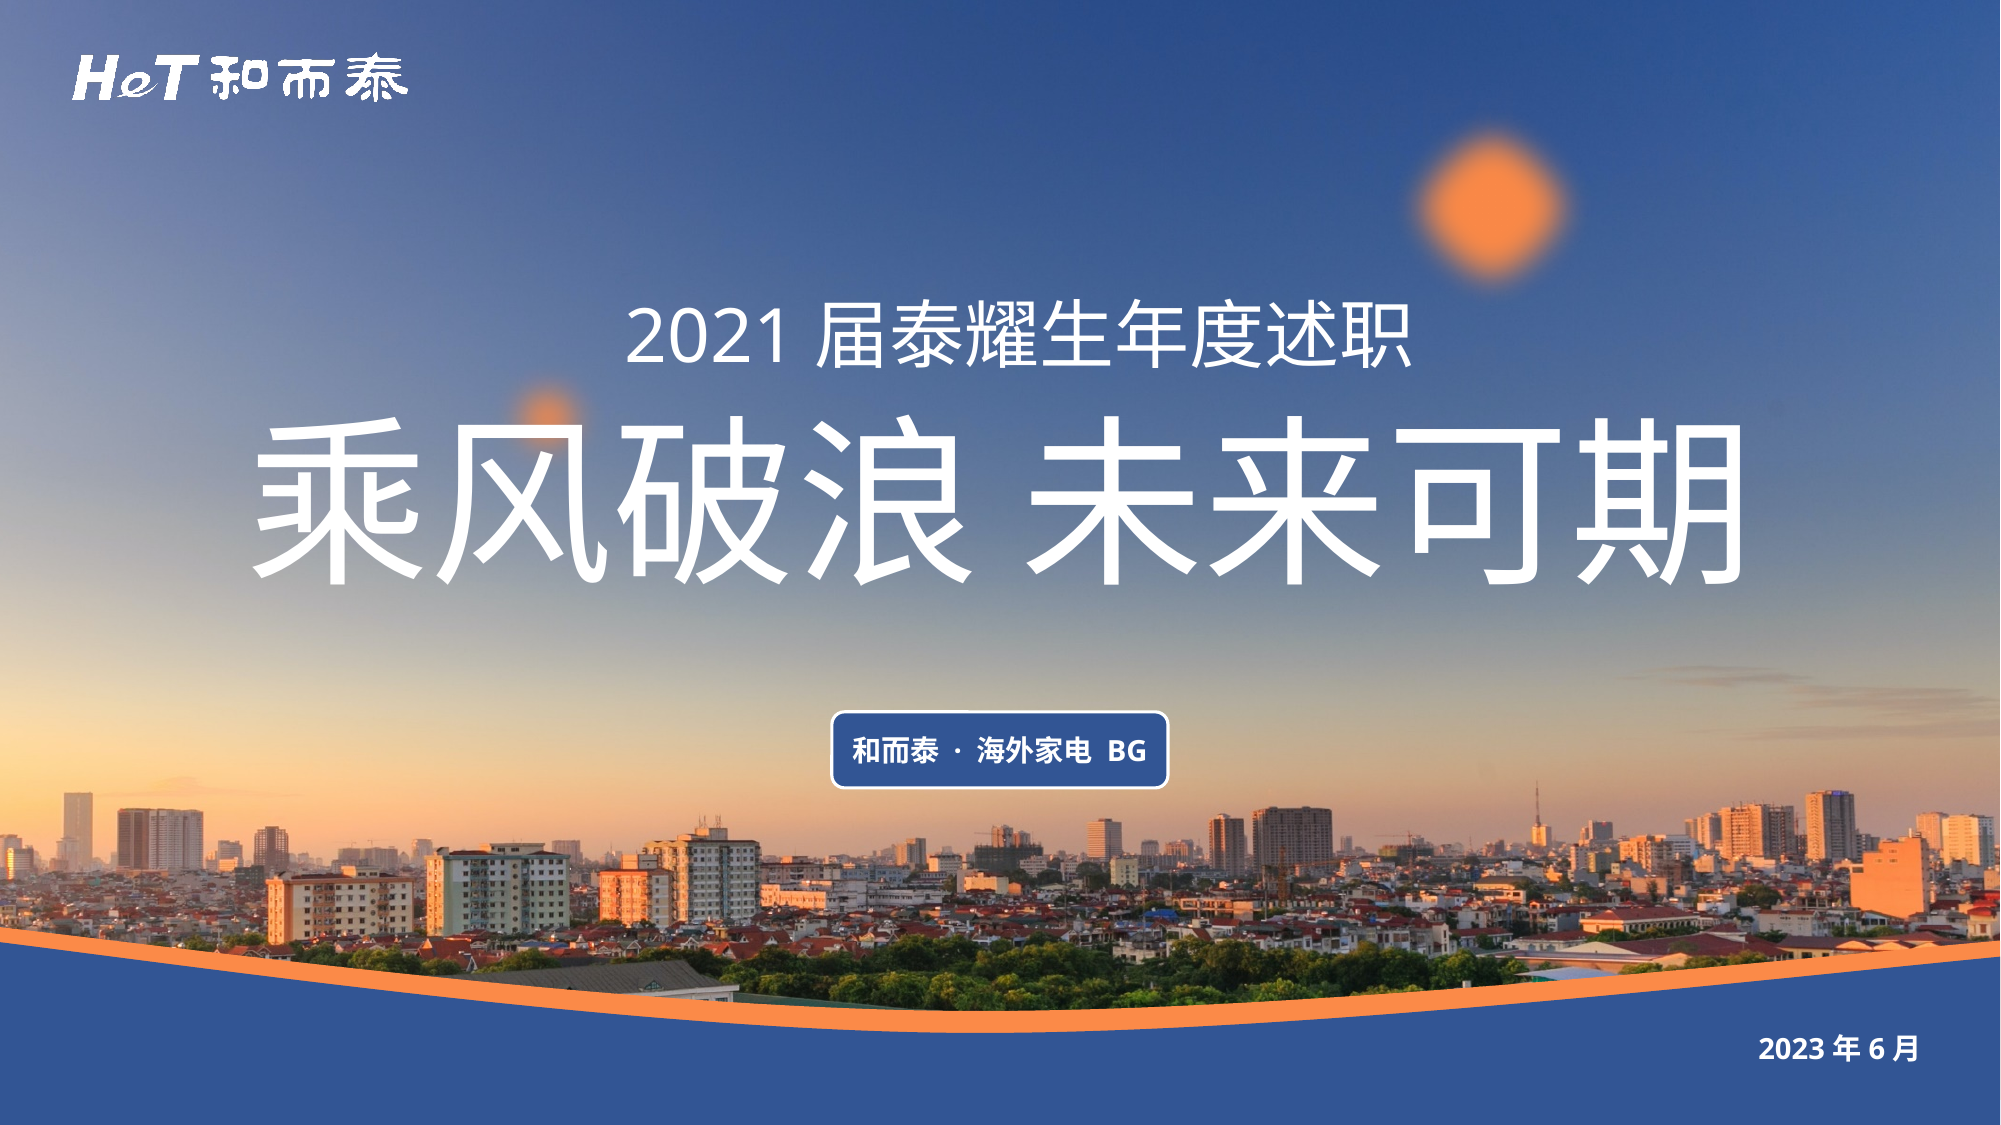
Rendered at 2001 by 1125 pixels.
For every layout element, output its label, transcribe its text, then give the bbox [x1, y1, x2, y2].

text_box 和而泰 · 海外家电 BG [837, 724, 1163, 775]
text_box 乘风破浪 未来可期 [231, 380, 1769, 615]
text_box 2021届泰耀生年度述职 [609, 279, 1429, 385]
text_box [830, 710, 1170, 789]
text_box 2023年6月 [1712, 1023, 1968, 1073]
picture [0, 0, 2000, 1010]
